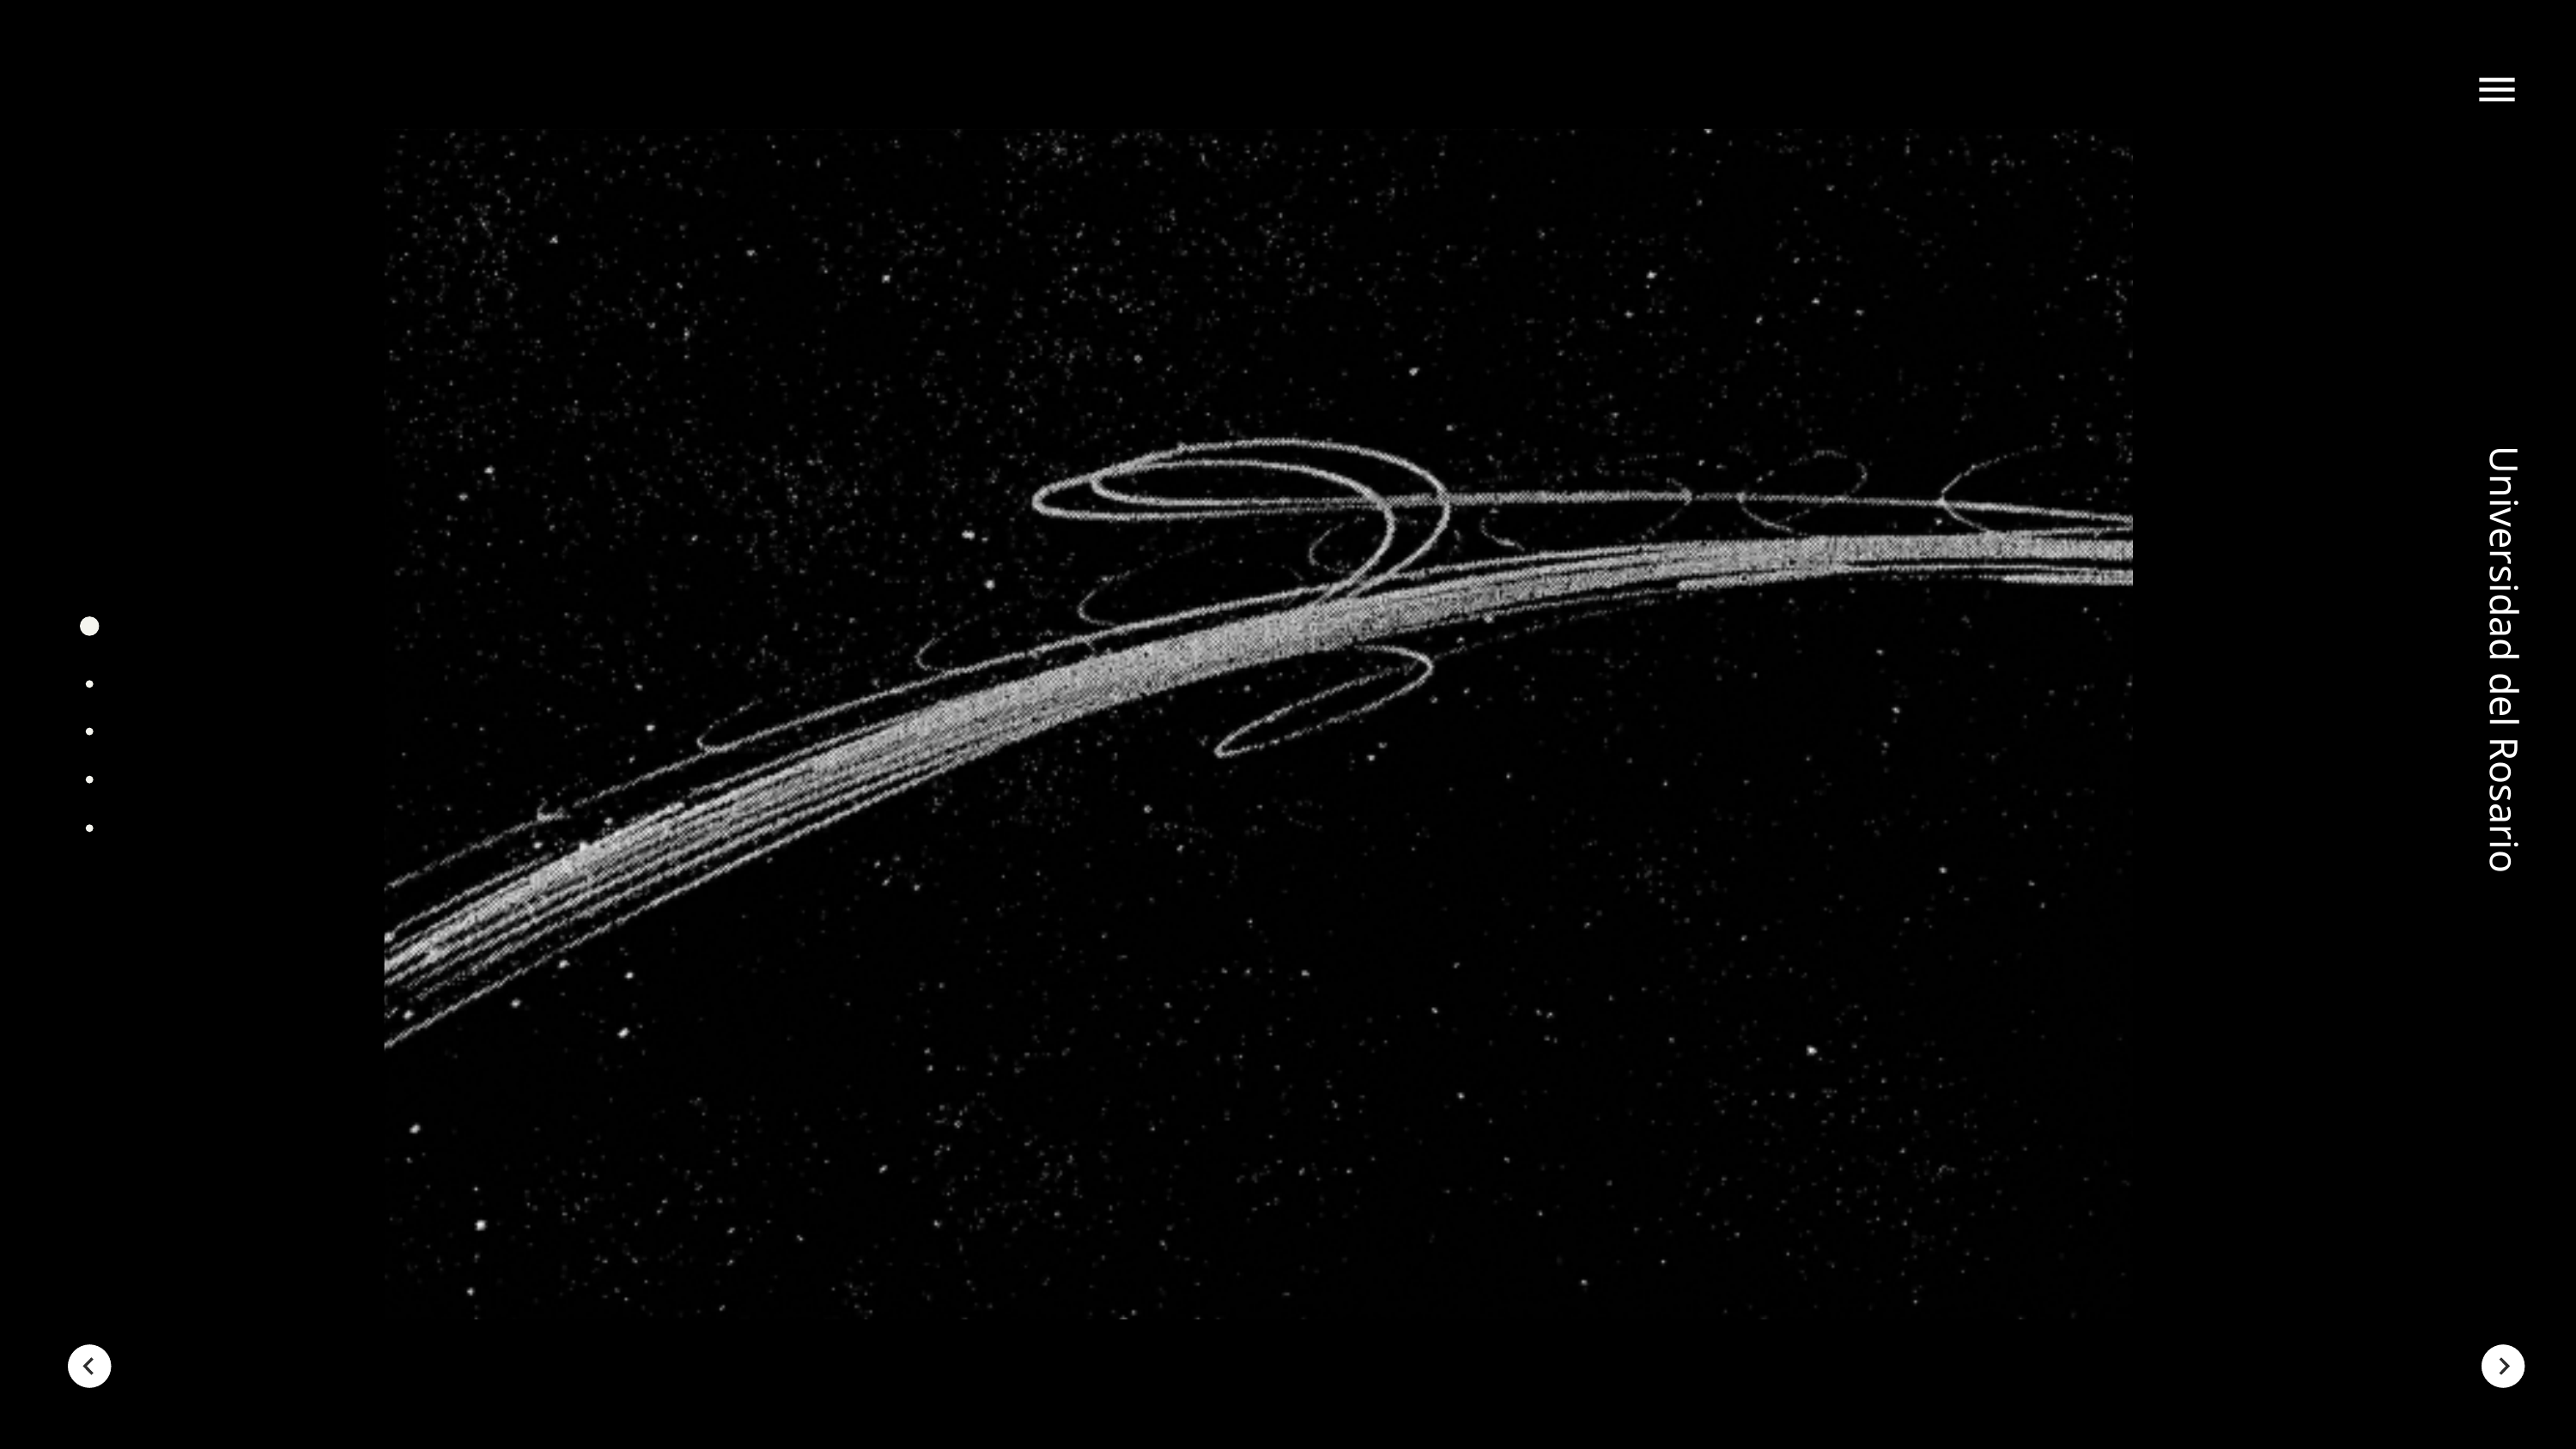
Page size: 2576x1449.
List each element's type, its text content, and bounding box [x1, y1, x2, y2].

picture [2472, 65, 2522, 114]
picture [2479, 1342, 2527, 1390]
picture [384, 129, 2134, 1319]
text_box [79, 615, 100, 833]
text_box Universidad del Rosario [2482, 185, 2523, 1134]
picture [65, 1342, 113, 1390]
